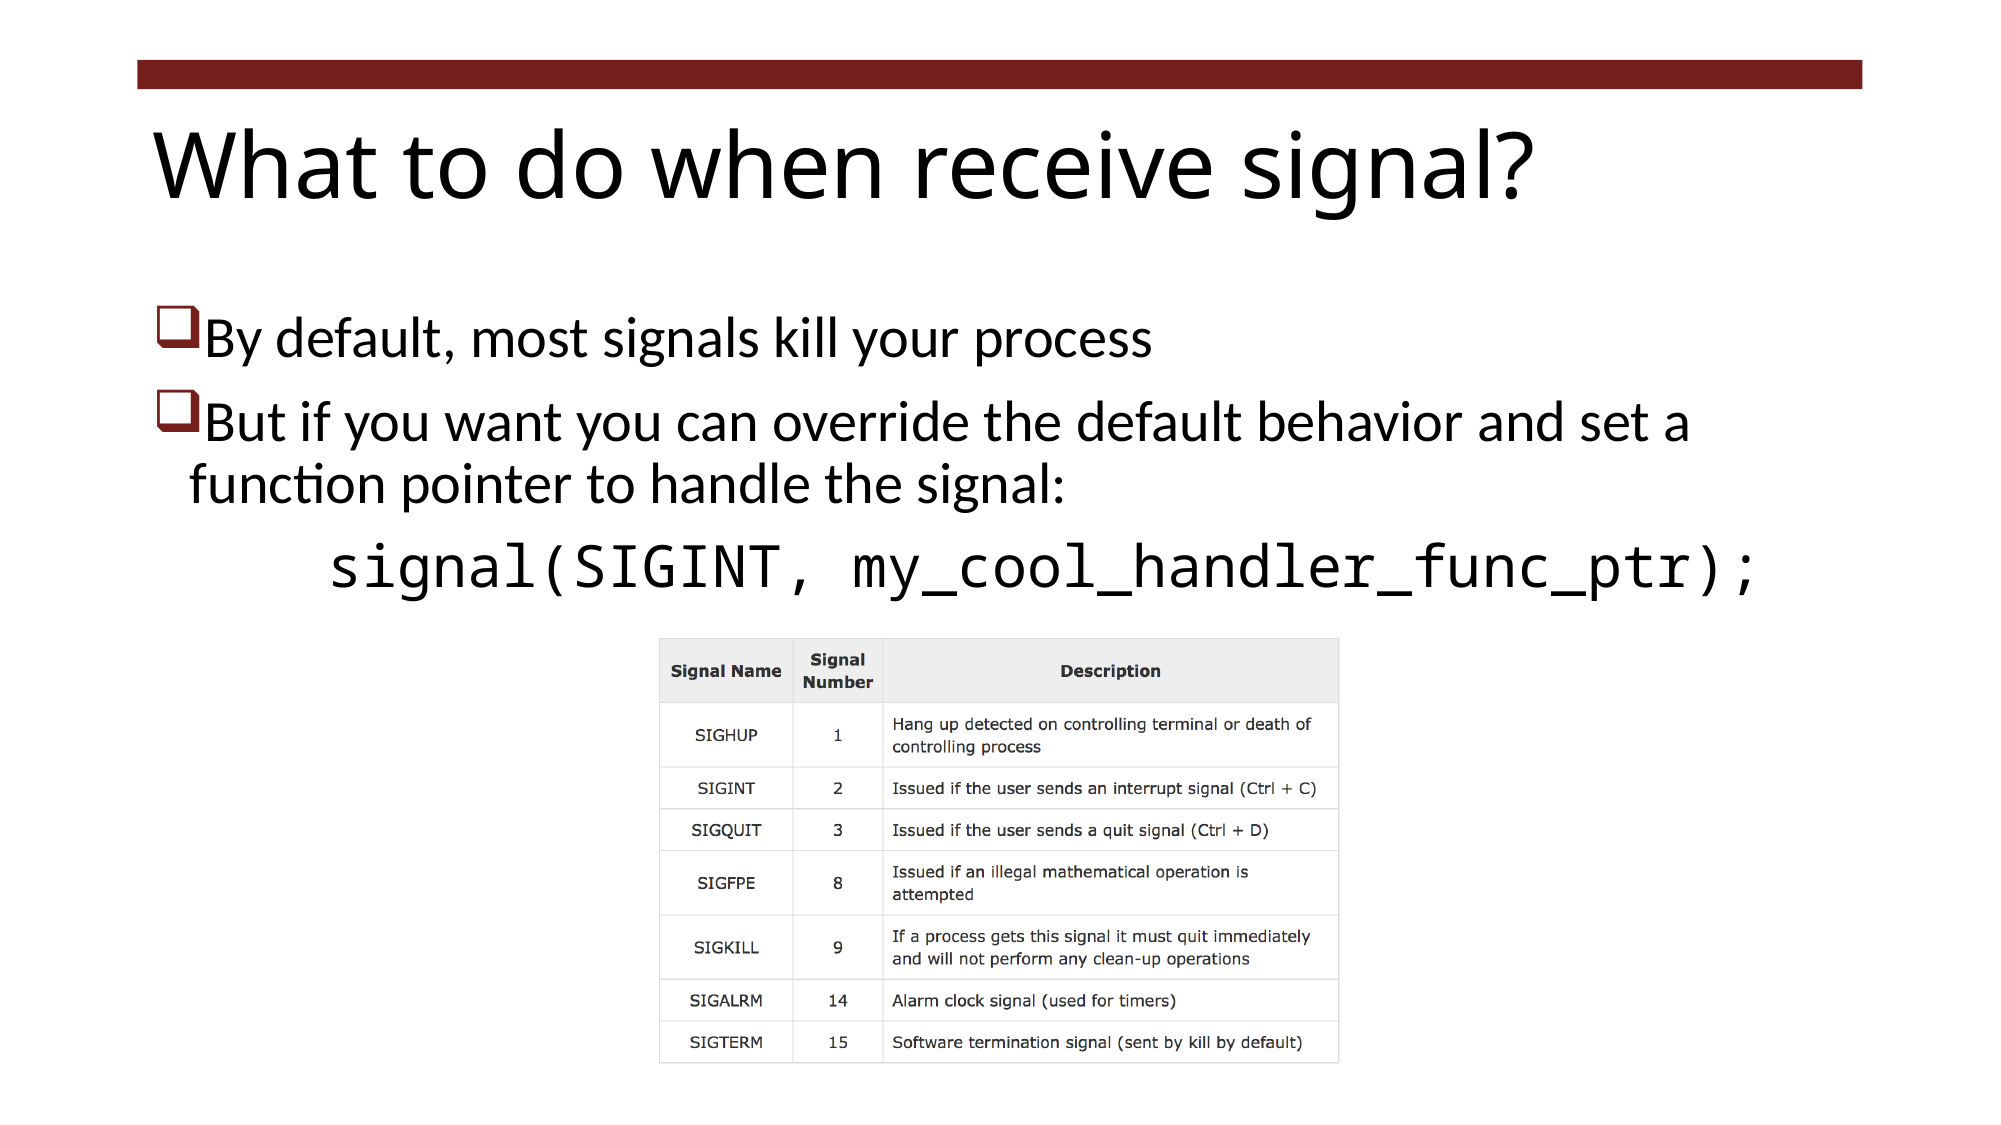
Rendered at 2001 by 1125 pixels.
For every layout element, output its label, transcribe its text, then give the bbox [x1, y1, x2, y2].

picture [657, 633, 1343, 1071]
list By default, most signals kill your process But if you want you can override the default behavior and set a function pointer to handle the signal: signal(SIGINT, my_cool_handler_func_ptr); [137, 299, 1863, 1103]
title What to do when receive signal? [137, 59, 1863, 278]
